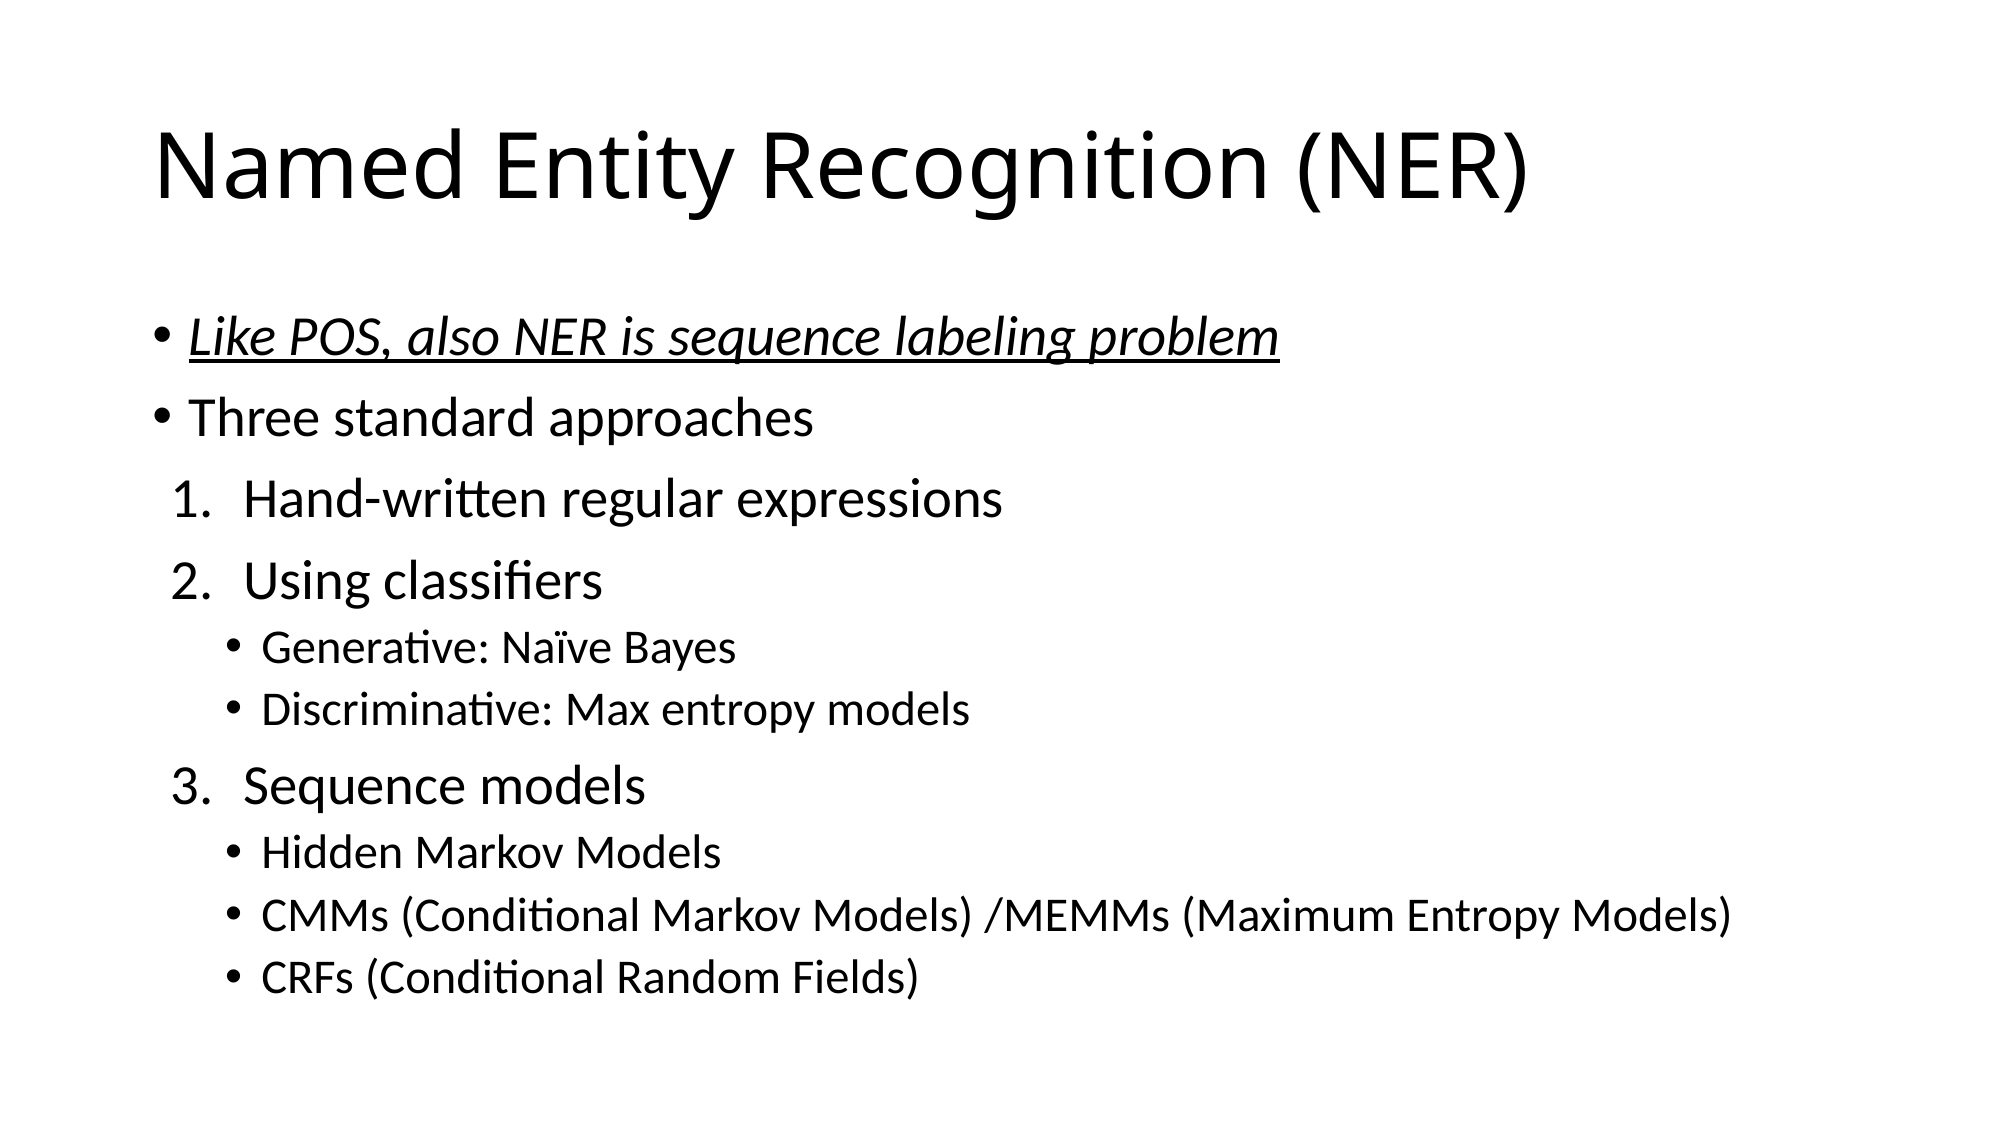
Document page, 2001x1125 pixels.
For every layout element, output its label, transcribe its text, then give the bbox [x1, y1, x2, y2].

title Named Entity Recognition (NER) [137, 59, 1863, 278]
list Like POS, also NER is sequence labeling problem Three standard approaches Hand-written regular expressions Using classifiers Generative: Naïve Bayes Discriminative: Max entropy models Sequence models Hidden Markov Models CMMs (Conditional Markov Models) /MEMMs (Maximum Entropy Models) CRFs (Conditional Random Fields) [137, 299, 1863, 1014]
